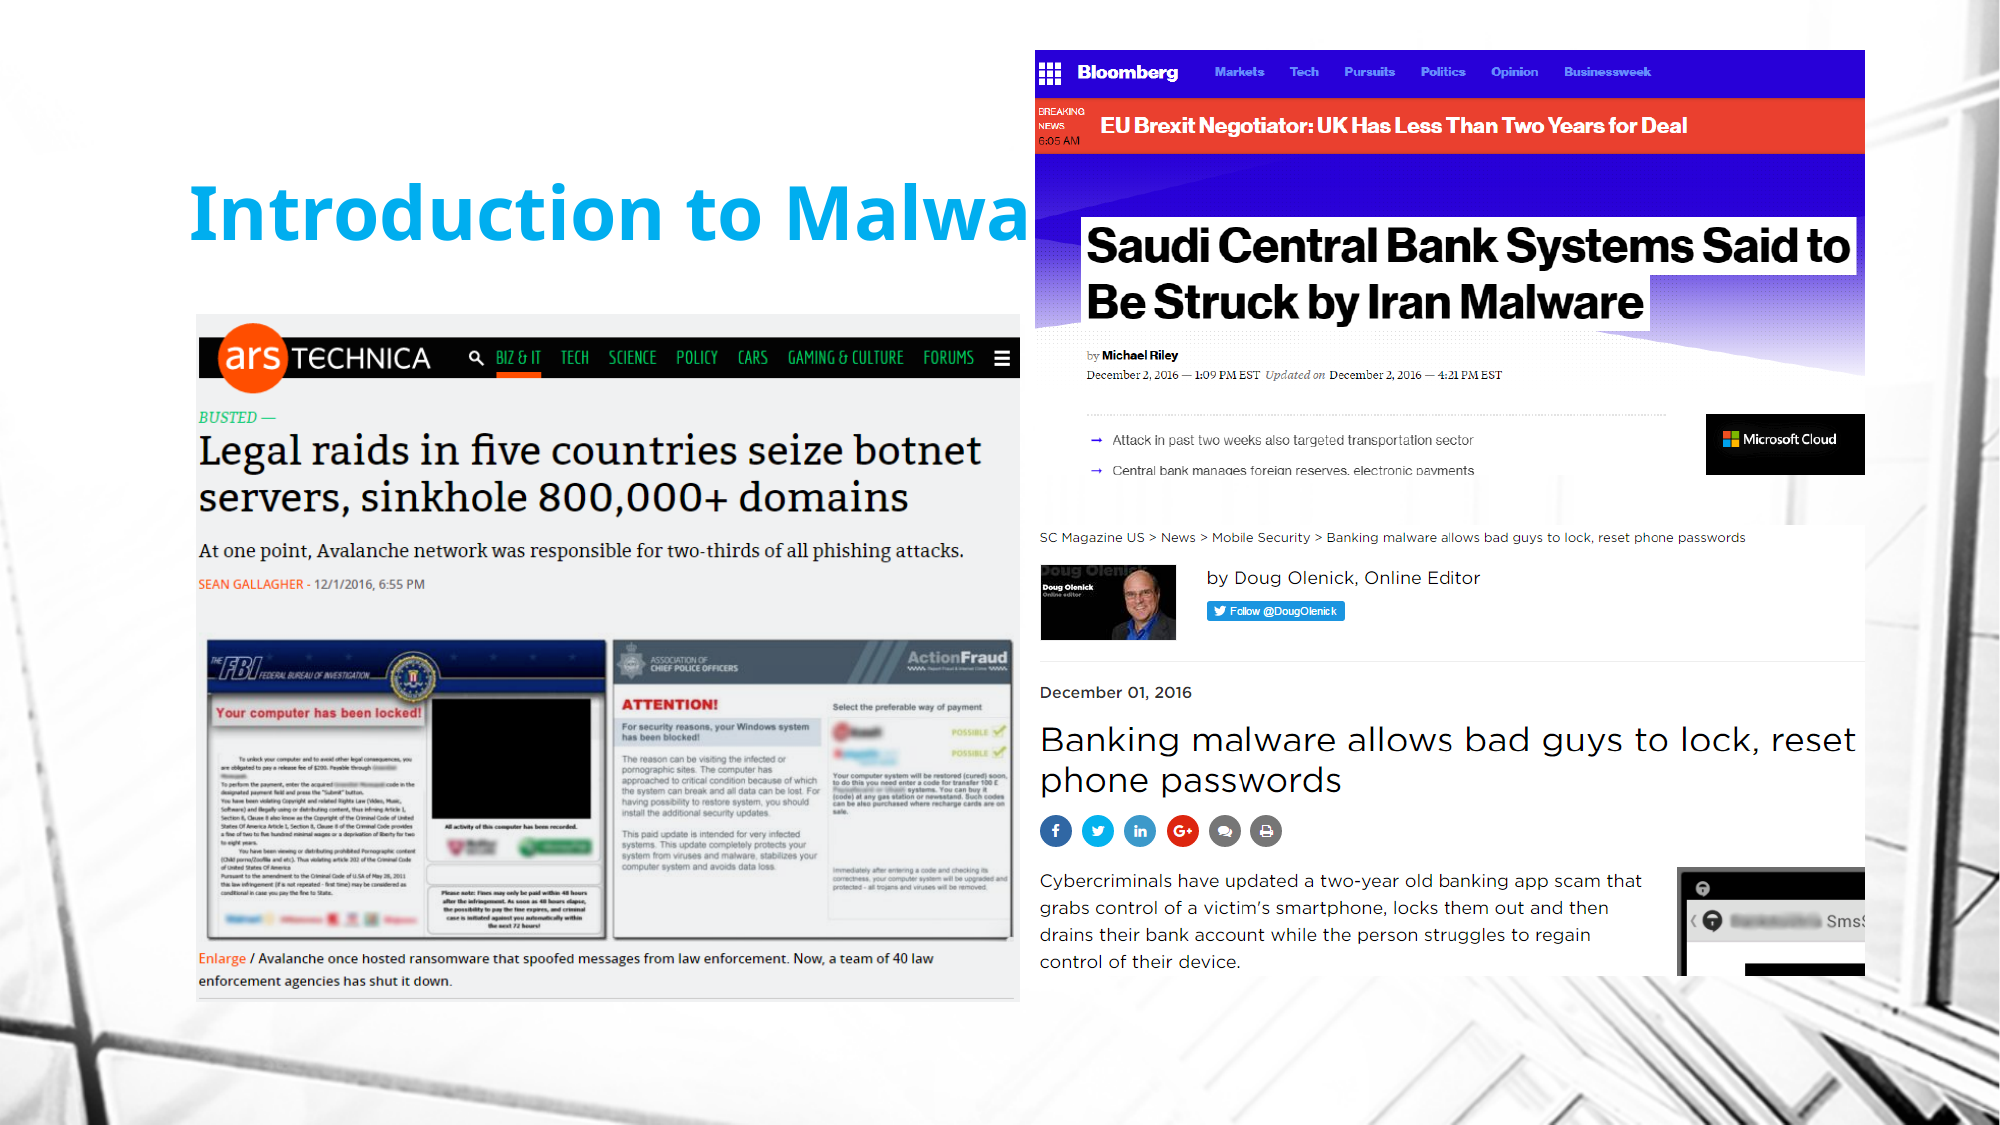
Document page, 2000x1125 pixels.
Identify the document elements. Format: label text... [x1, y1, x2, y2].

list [196, 314, 1020, 1002]
title Introduction to Malware [174, 87, 1035, 263]
picture [0, 0, 2000, 1125]
